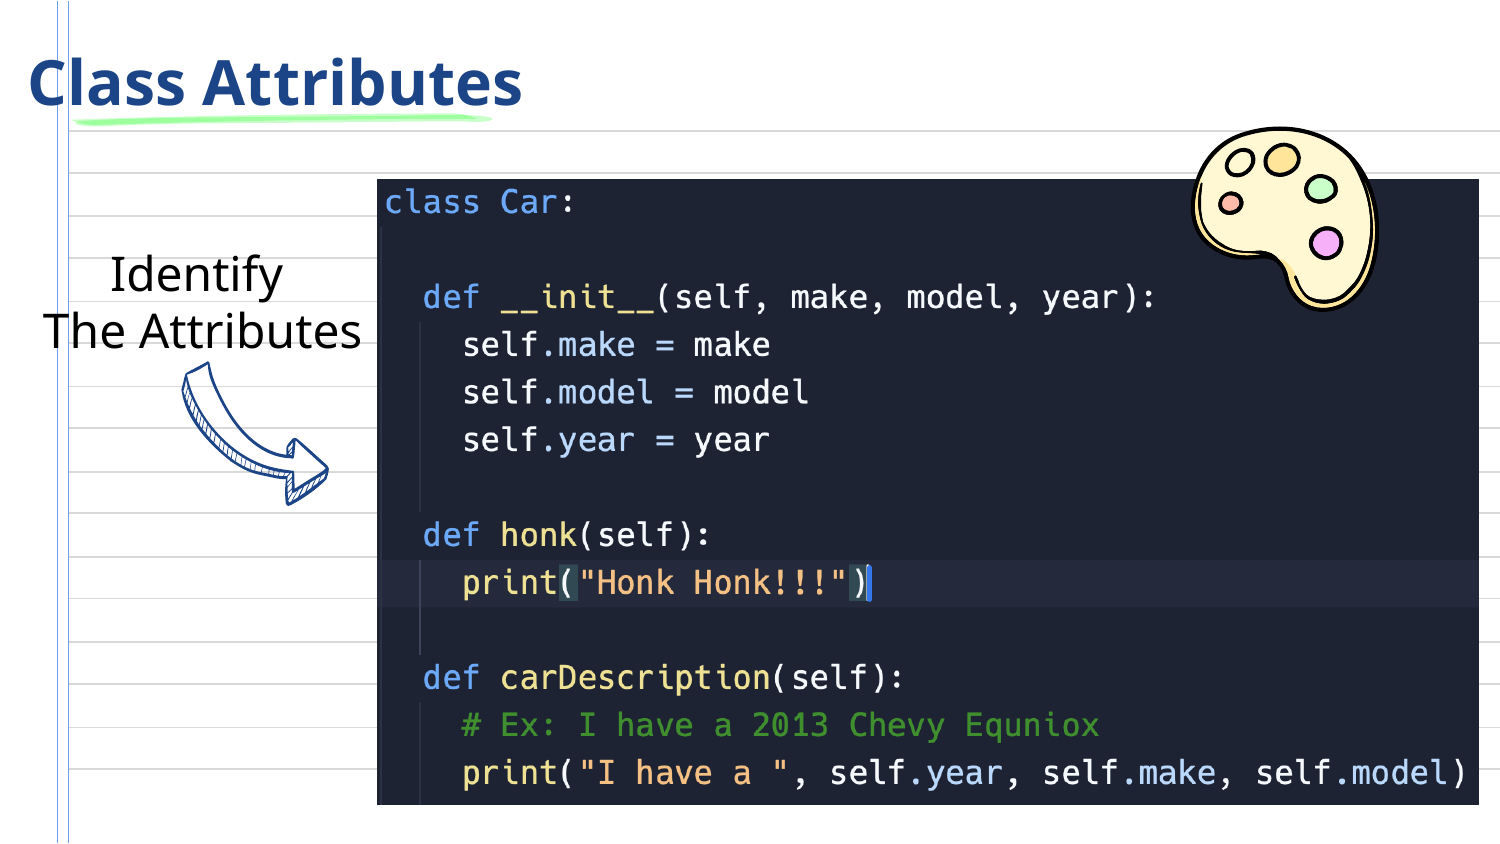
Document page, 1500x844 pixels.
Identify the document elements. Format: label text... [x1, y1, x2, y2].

picture [377, 179, 1480, 805]
text_box [189, 414, 329, 506]
title Class Attributes [0, 42, 638, 127]
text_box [64, 113, 495, 127]
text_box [1188, 126, 1387, 313]
subtitle Identify The Attributes [0, 228, 372, 414]
